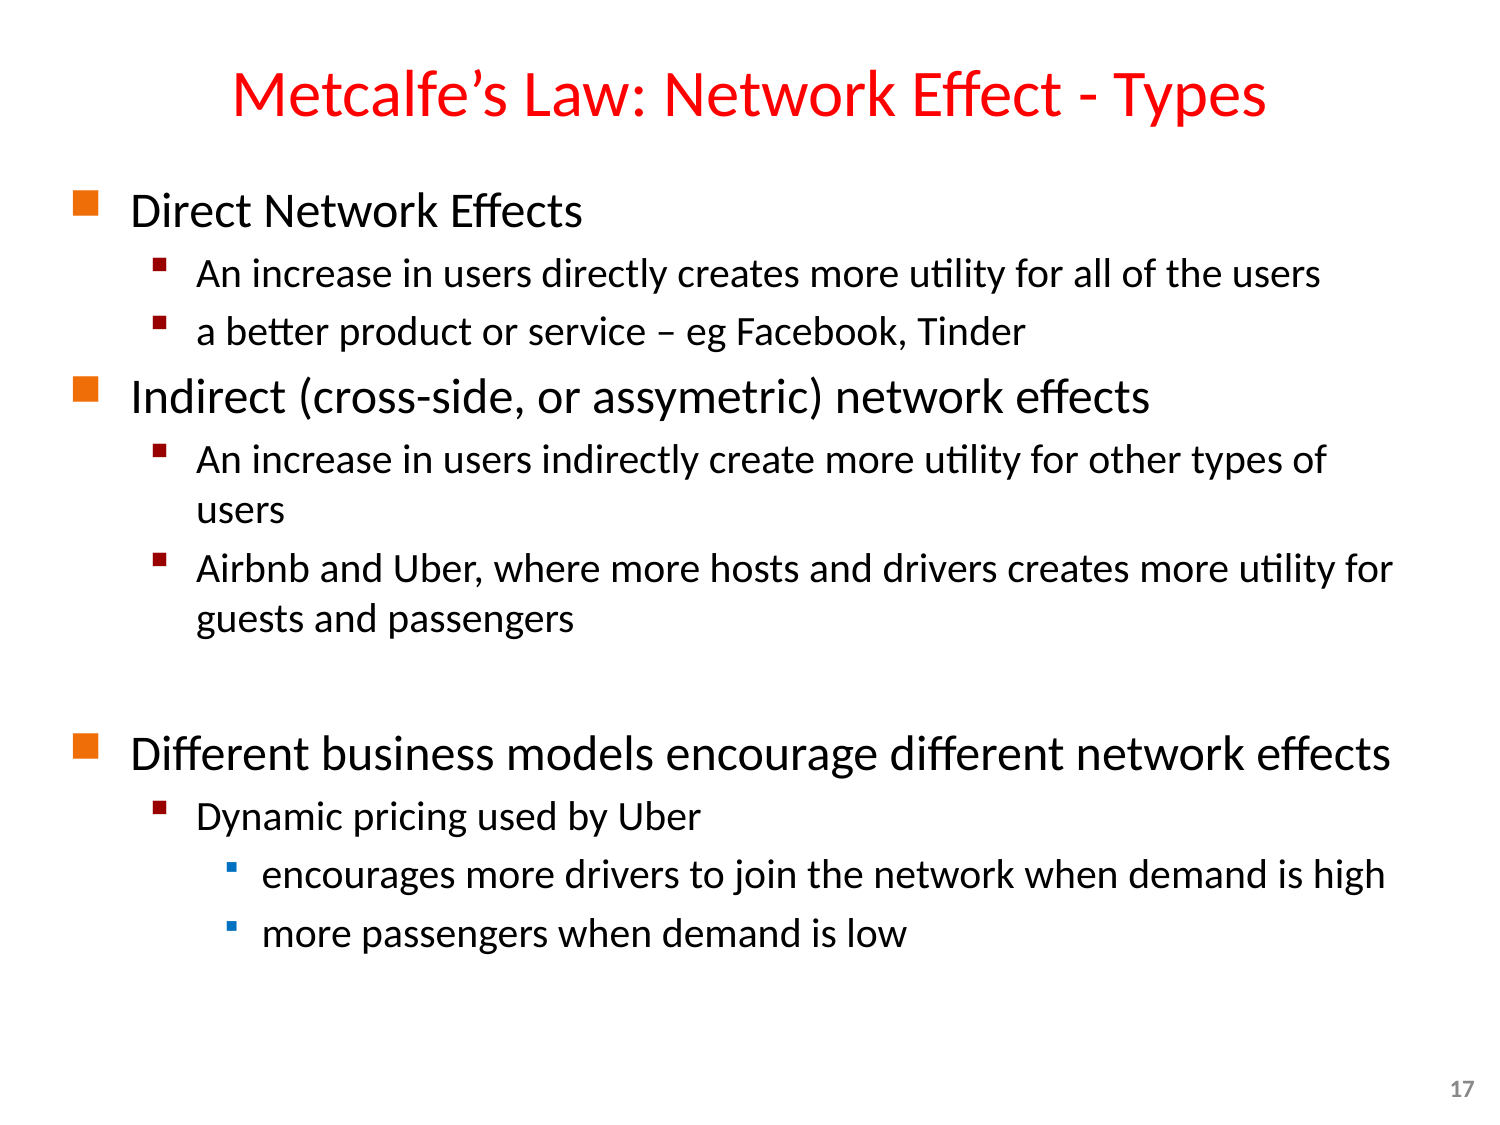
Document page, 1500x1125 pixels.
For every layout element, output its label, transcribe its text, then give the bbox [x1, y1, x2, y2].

title Metcalfe’s Law: Network Effect - Types [59, 31, 1441, 149]
list Direct Network Effects An increase in users directly creates more utility for all of the users a better product or service – eg Facebook, Tinder Indirect (cross-side, or assymetric) network effects An increase in users indirectly create more utility for other types of users Airbnb and Uber, where more hosts and drivers creates more utility for guests and passengers Different business models encourage different network effects Dynamic pricing used by Uber encourages more drivers to join the network when demand is high more passengers when demand is low [59, 169, 1435, 1044]
